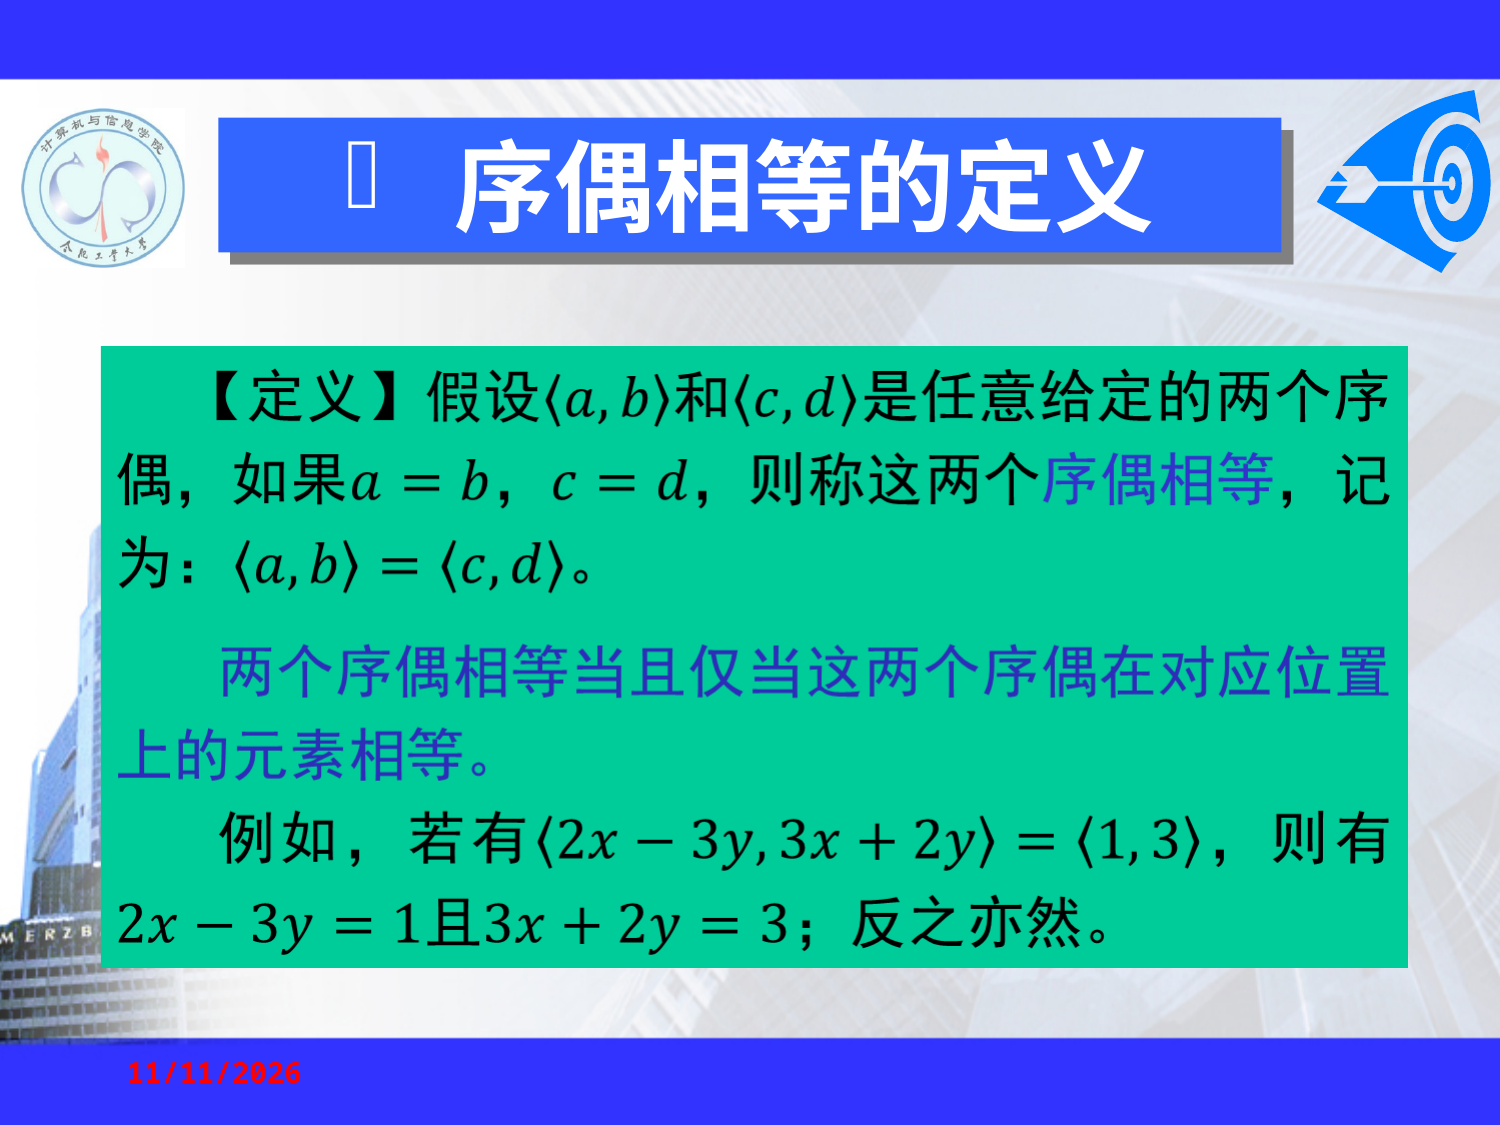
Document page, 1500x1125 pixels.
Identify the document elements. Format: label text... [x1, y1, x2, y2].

picture [0, 0, 1500, 1125]
text_box 2020/9/7 [112, 1046, 425, 1122]
text_box [100, 346, 1408, 968]
text_box 序偶相等的定义 [218, 117, 1282, 253]
